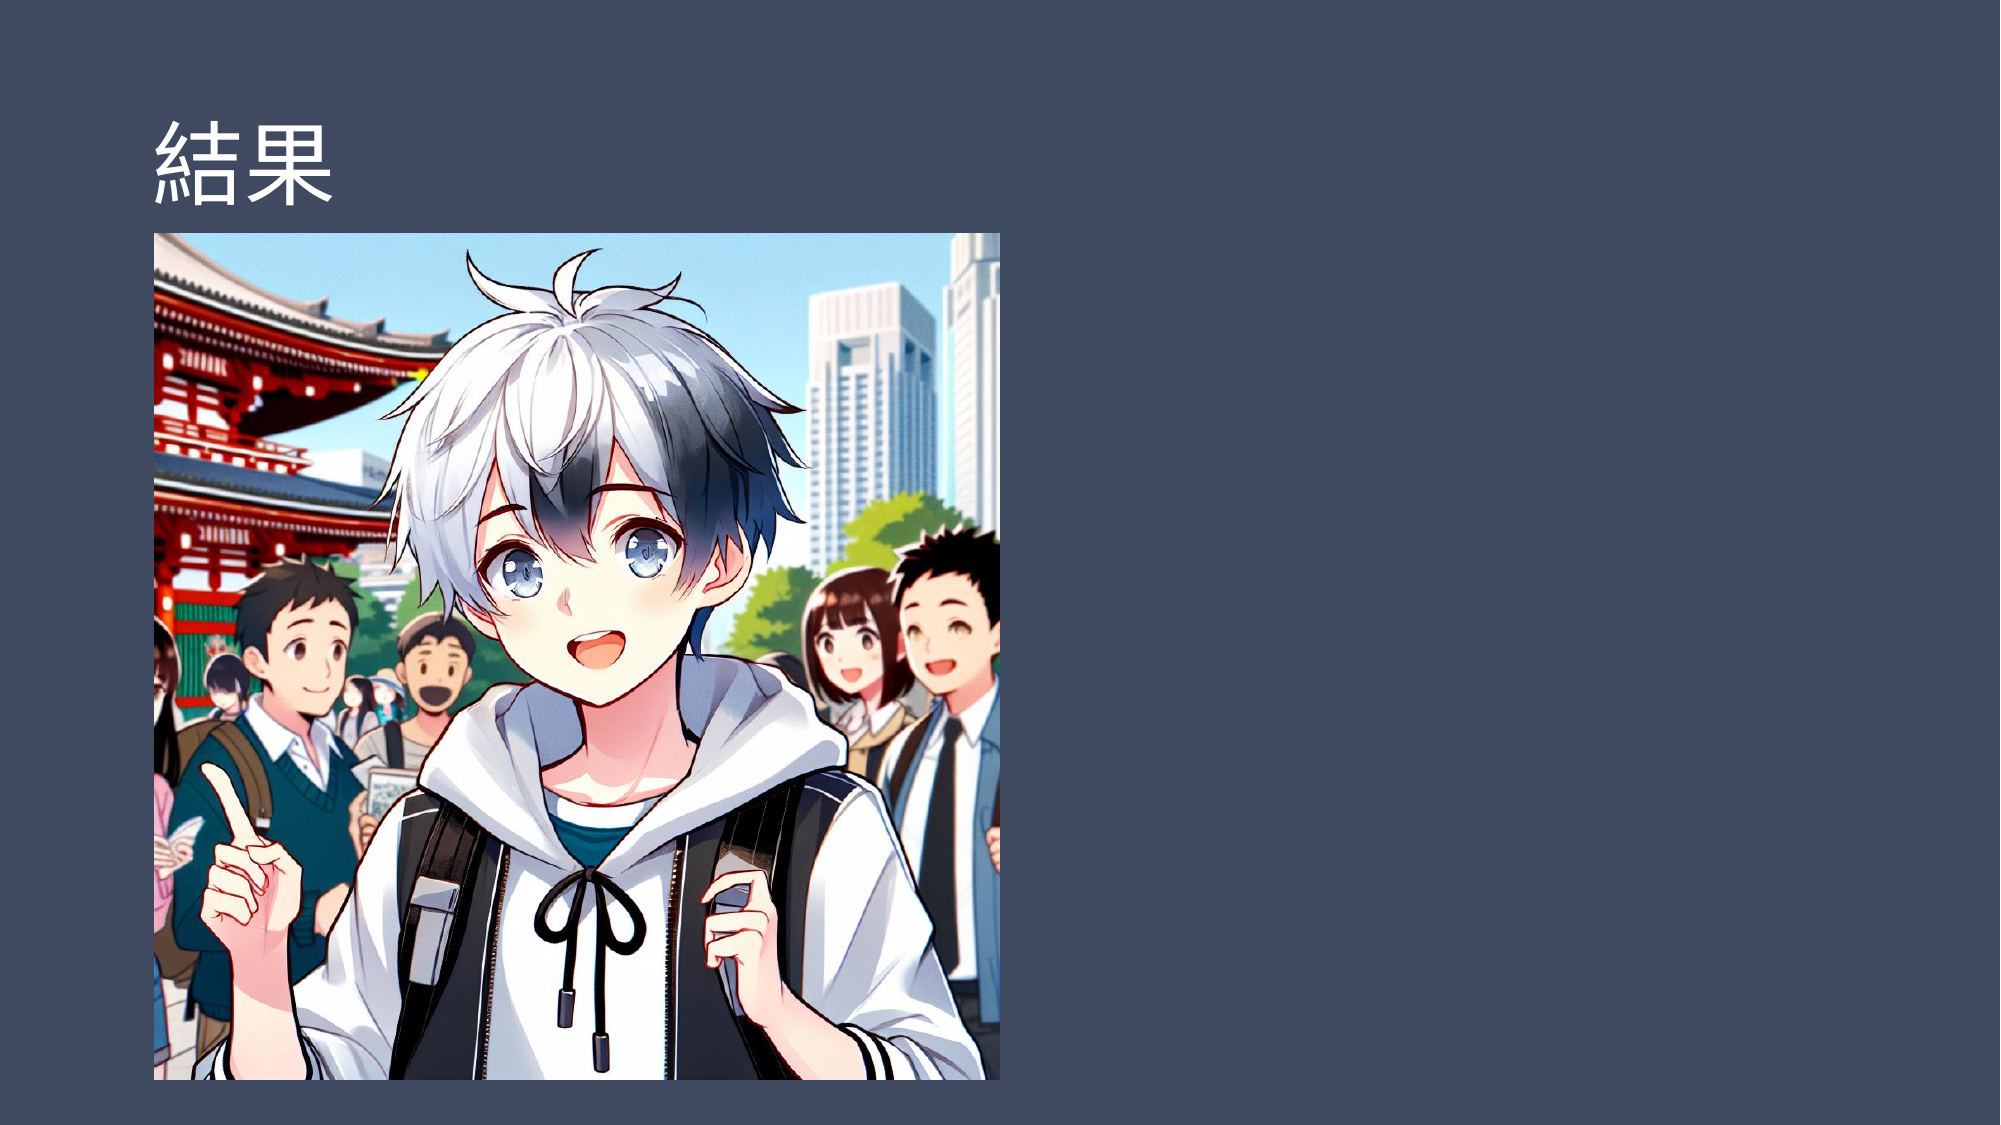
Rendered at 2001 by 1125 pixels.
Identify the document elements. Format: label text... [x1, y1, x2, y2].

title 結果 [137, 59, 1863, 278]
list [154, 233, 1001, 1080]
